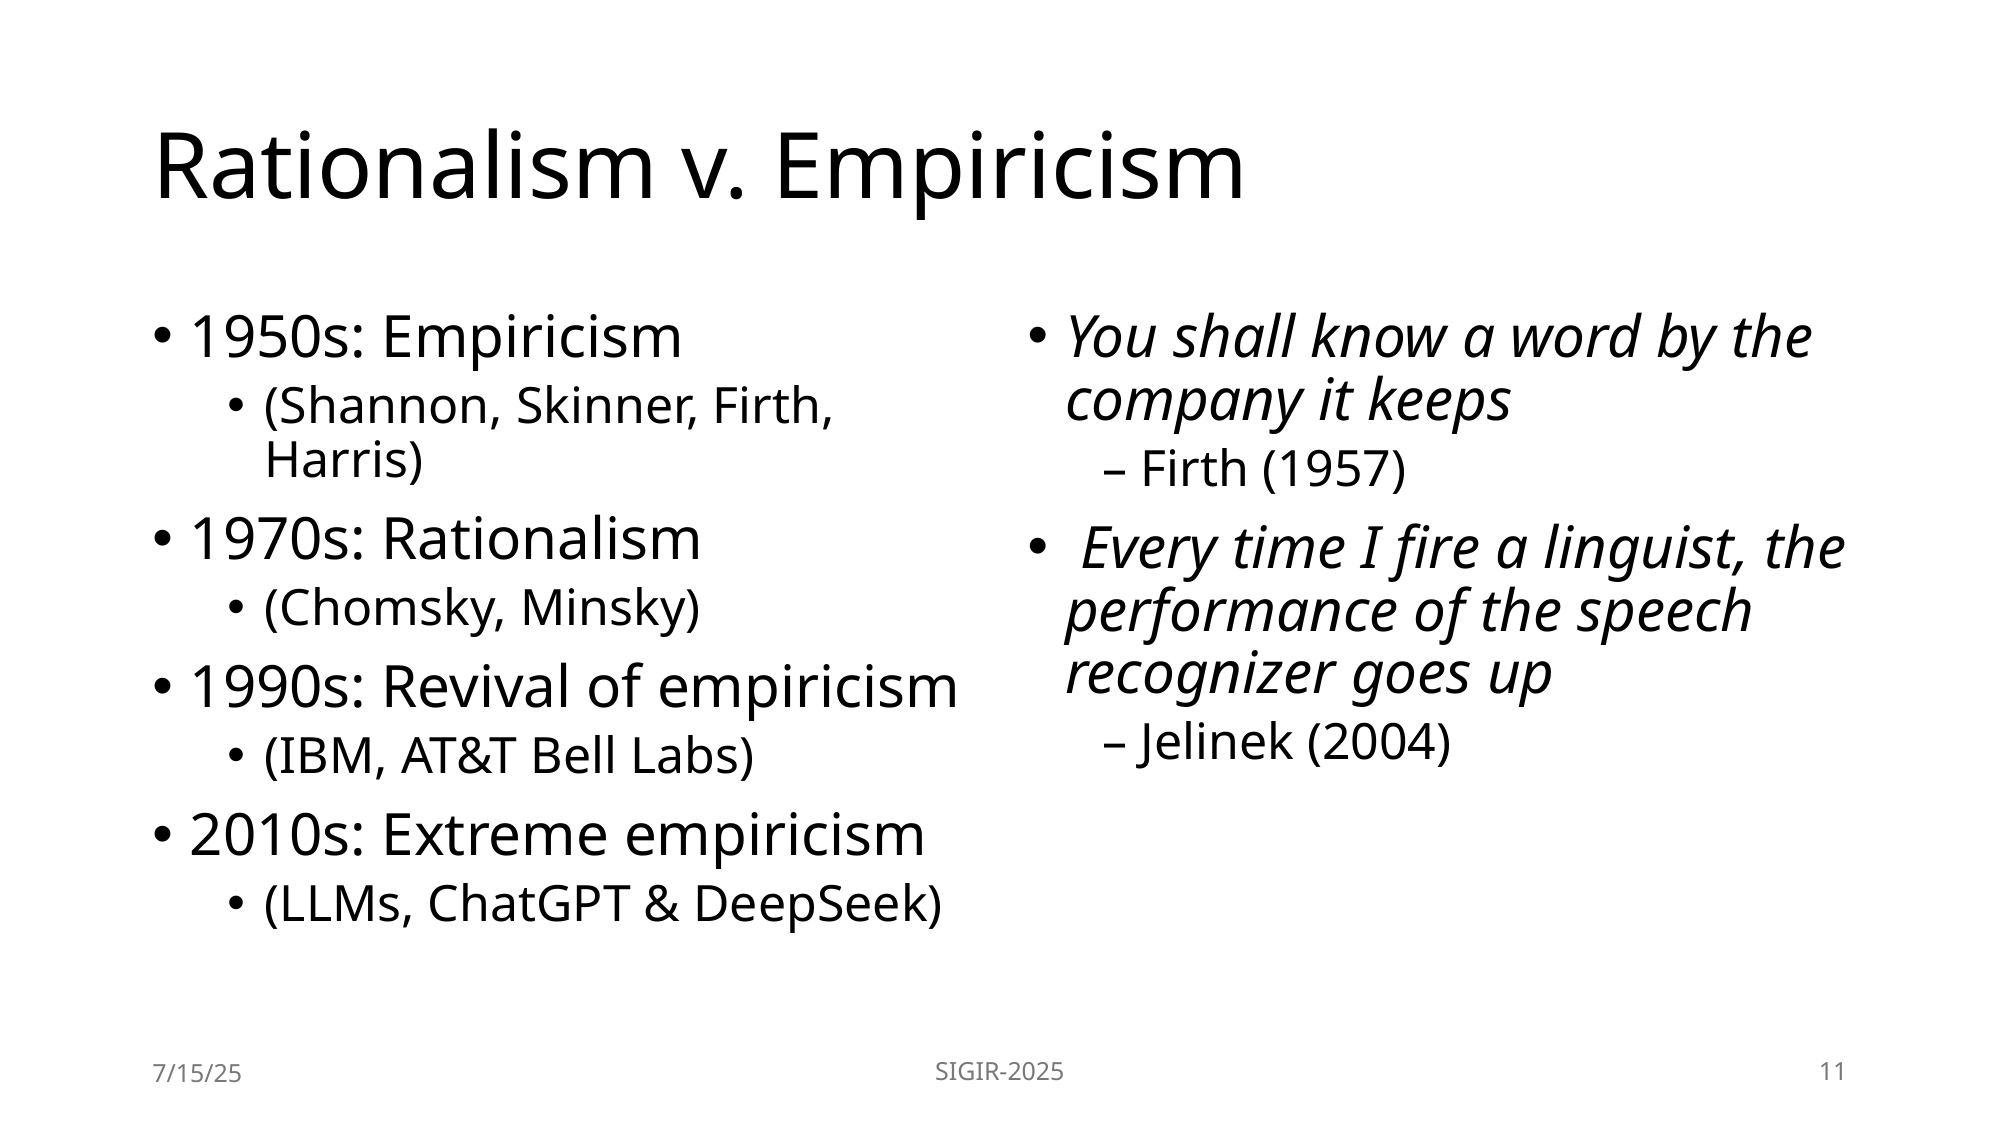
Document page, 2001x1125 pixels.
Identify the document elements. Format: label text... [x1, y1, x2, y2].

title Rationalism v. Empiricism [137, 59, 1863, 278]
slide_number 11 [1412, 1042, 1863, 1103]
list You shall know a word by the company it keeps – Firth (1957) Every time I fire a linguist, the performance of the speech recognizer goes up – Jelinek (2004) [1012, 299, 1863, 1014]
list 1950s: Empiricism (Shannon, Skinner, Firth, Harris) 1970s: Rationalism (Chomsky, Minsky) 1990s: Revival of empiricism (IBM, AT&T Bell Labs) 2010s: Extreme empiricism (LLMs, ChatGPT & DeepSeek) [137, 299, 988, 1014]
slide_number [137, 1042, 588, 1103]
footer SIGIR-2025 [662, 1042, 1338, 1103]
